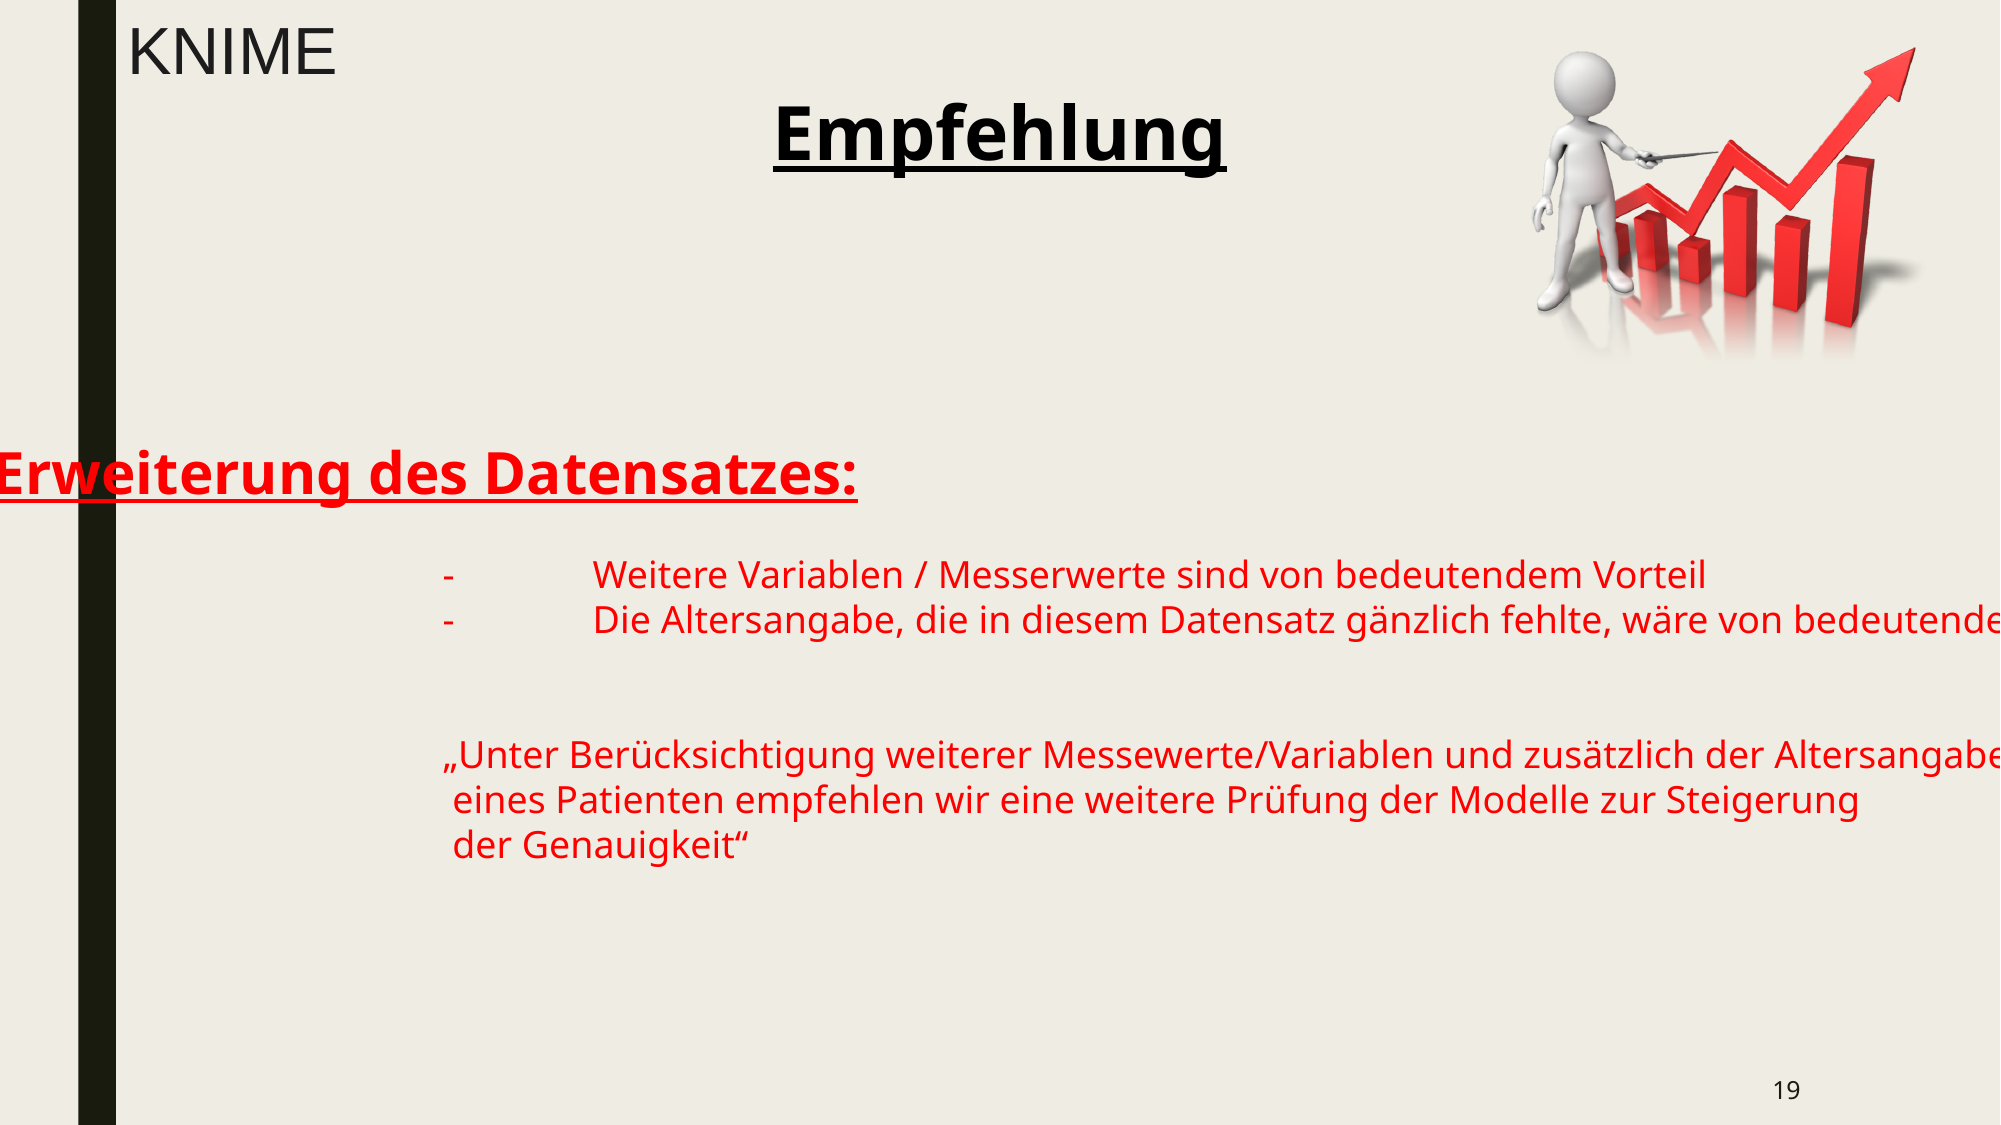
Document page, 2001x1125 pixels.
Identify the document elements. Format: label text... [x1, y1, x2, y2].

picture [1522, 36, 1956, 362]
title KNIME [112, 10, 1688, 254]
text_box Empfehlung [682, 78, 1318, 184]
text_box Erweiterung des Datensatzes: - Weitere Variablen / Messerwerte sind von bedeutendem Vorteil - Die Altersangabe, die in diesem Datensatz gänzlich fehlte, wäre von bedeutendem Vorteil „Unter Berücksichtigung weiterer Messewerte/Variablen und zusätzlich der Altersangabe eines Patienten empfehlen wir eine weitere Prüfung der Modelle zur Steigerung der Genauigkeit“ [0, 428, 2000, 919]
slide_number 19 [1553, 1058, 1816, 1125]
